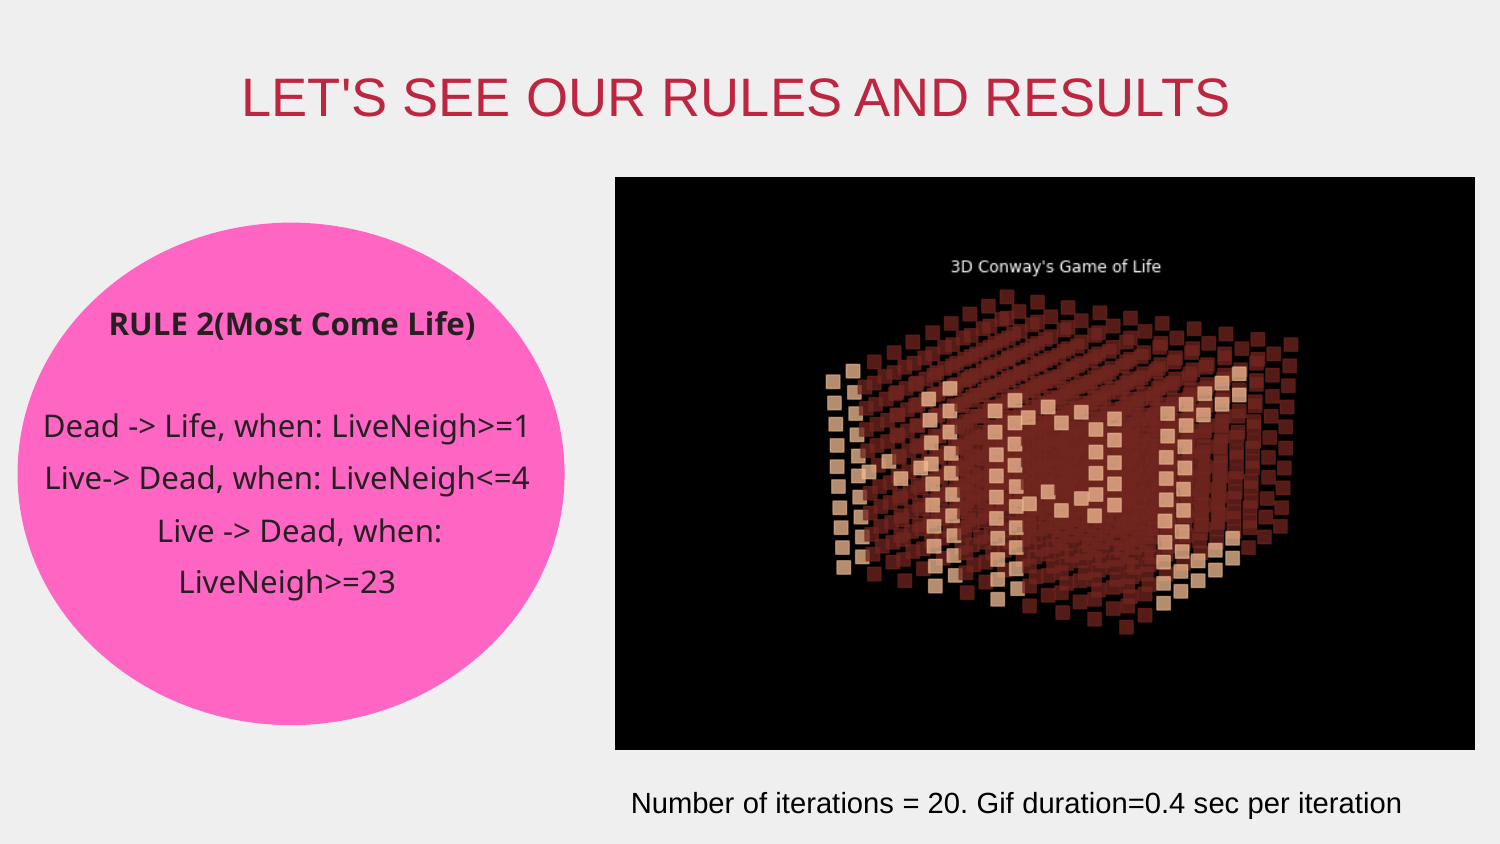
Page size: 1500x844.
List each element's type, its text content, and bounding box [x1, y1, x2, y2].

text_box [107, 222, 475, 288]
picture [615, 176, 1476, 751]
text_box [18, 289, 567, 581]
text_box [47, 588, 535, 726]
text_box LET'S SEE OUR RULES AND RESULTS [180, 55, 1294, 115]
text_box Number of iterations = 20. Gif duration=0.4 sec per iteration [615, 769, 1433, 832]
